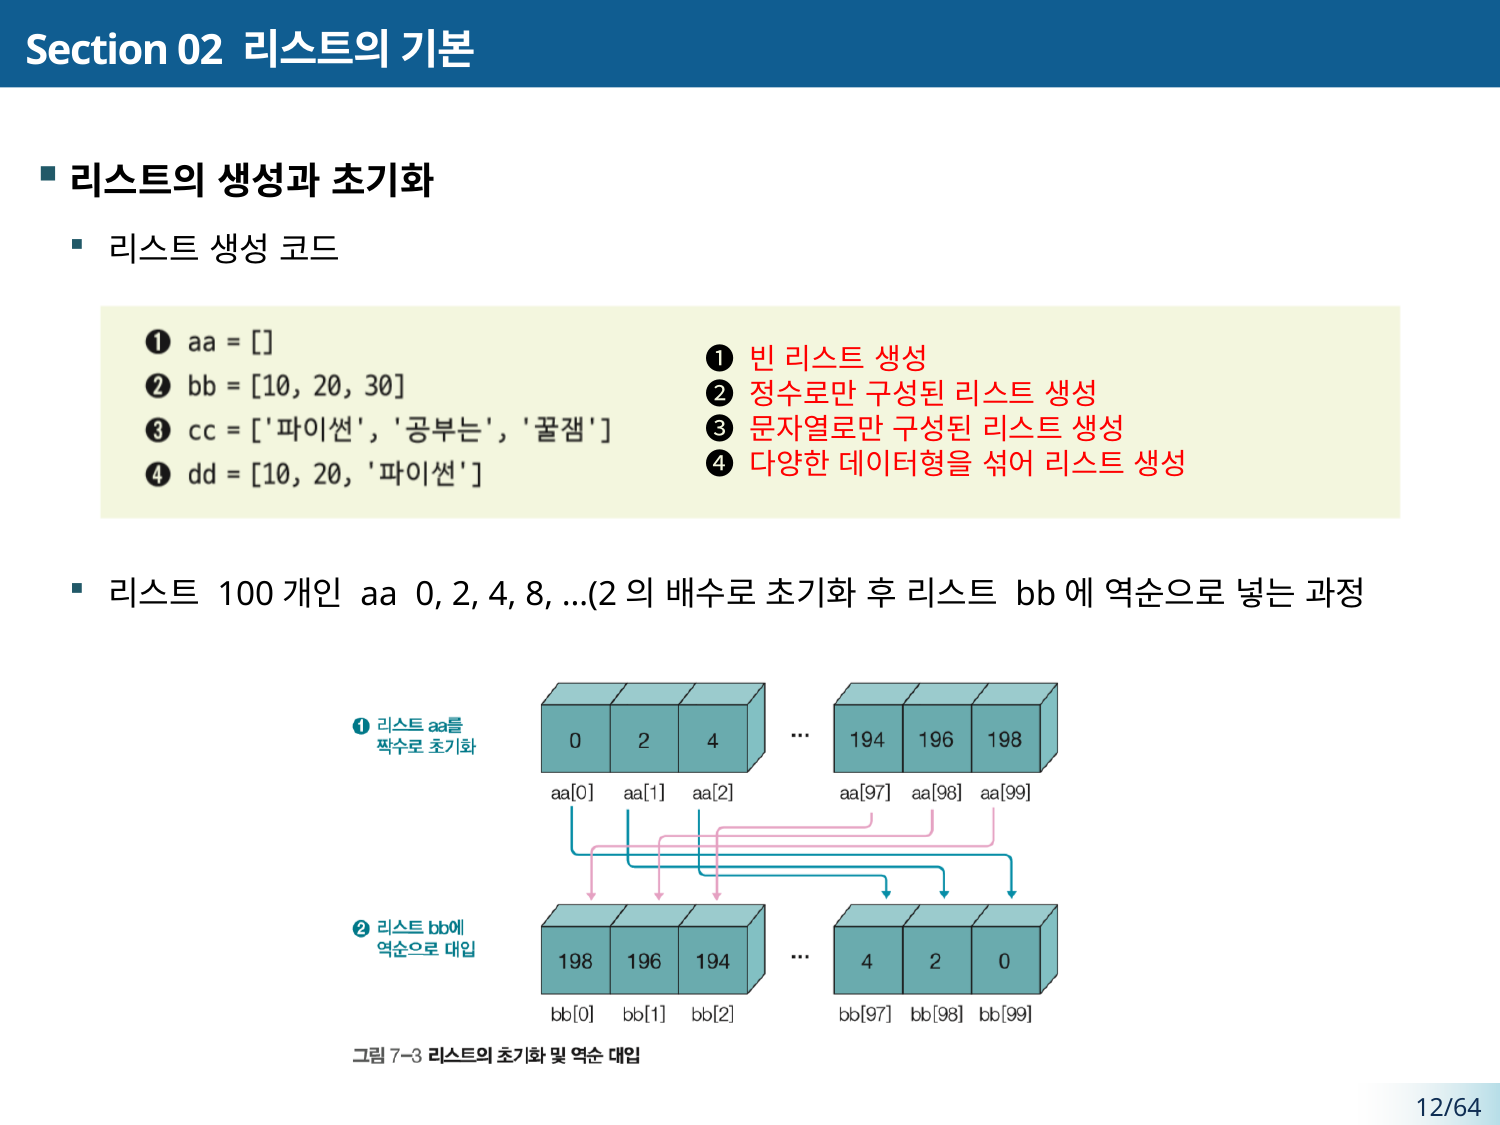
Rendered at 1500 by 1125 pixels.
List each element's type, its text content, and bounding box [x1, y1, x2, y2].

picture [340, 678, 1063, 1067]
title Section 02 리스트의 기본 [10, 8, 1288, 87]
list 리스트의 생성과 초기화 리스트 생성 코드 리스트 100개인 aa 0, 2, 4, 8, …(2의 배수로 초기화 후 리스트 bb에 역순으로 넣는 과정 [10, 126, 1481, 1057]
picture [95, 301, 1405, 521]
